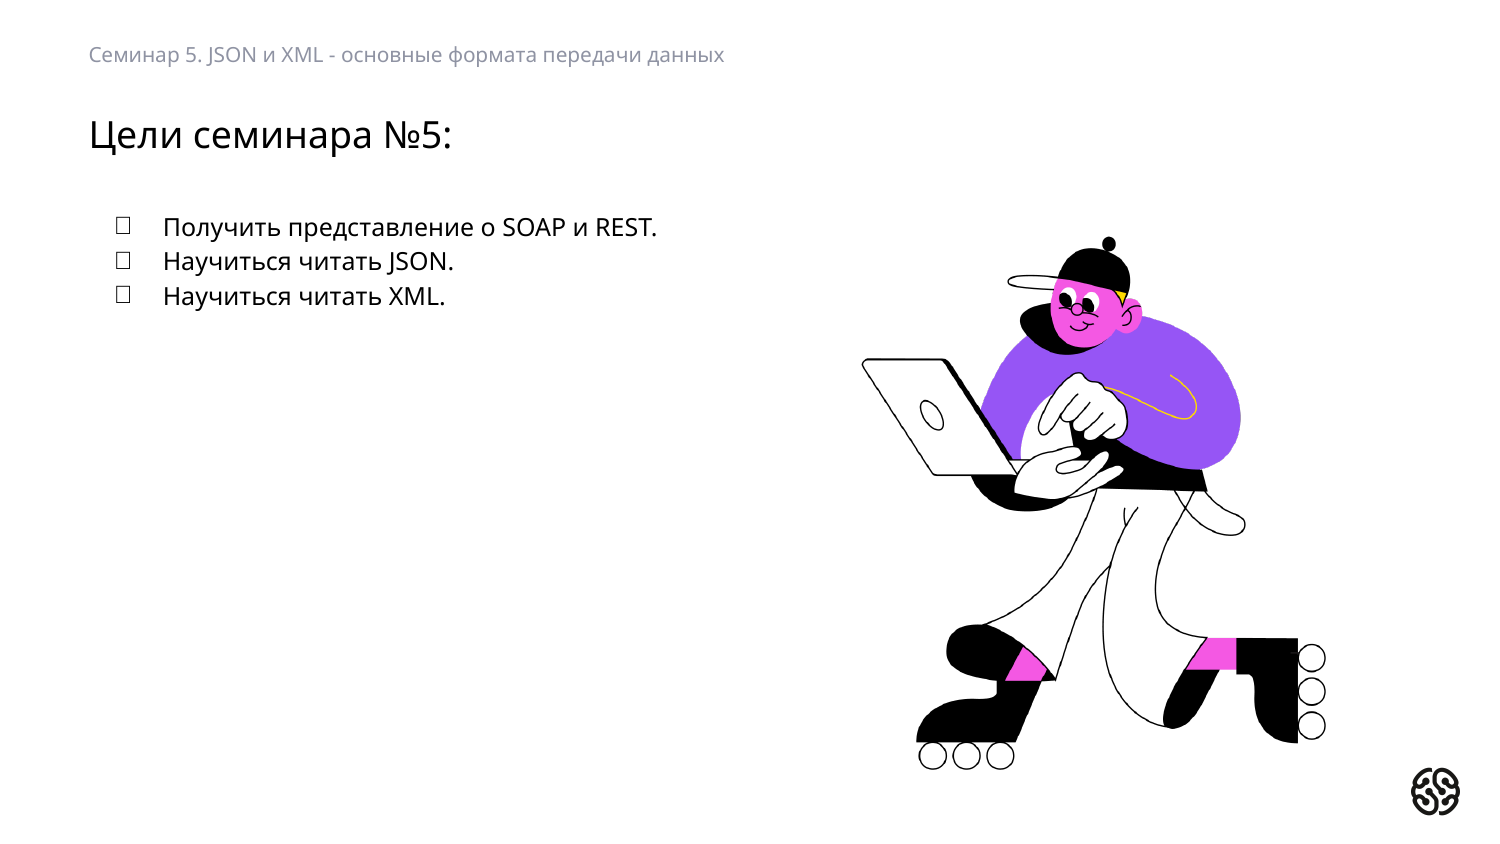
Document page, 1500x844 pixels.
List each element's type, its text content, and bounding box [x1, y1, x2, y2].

title Цели семинара №5: [88, 118, 1412, 178]
subtitle Получить представление о SOAP и REST. Научиться читать JSON. Научиться читать XML. [87, 206, 862, 697]
picture [860, 235, 1326, 770]
picture [1411, 767, 1460, 816]
subtitle Семинар 5. JSON и XML - основные формата передачи данных [88, 24, 1412, 84]
